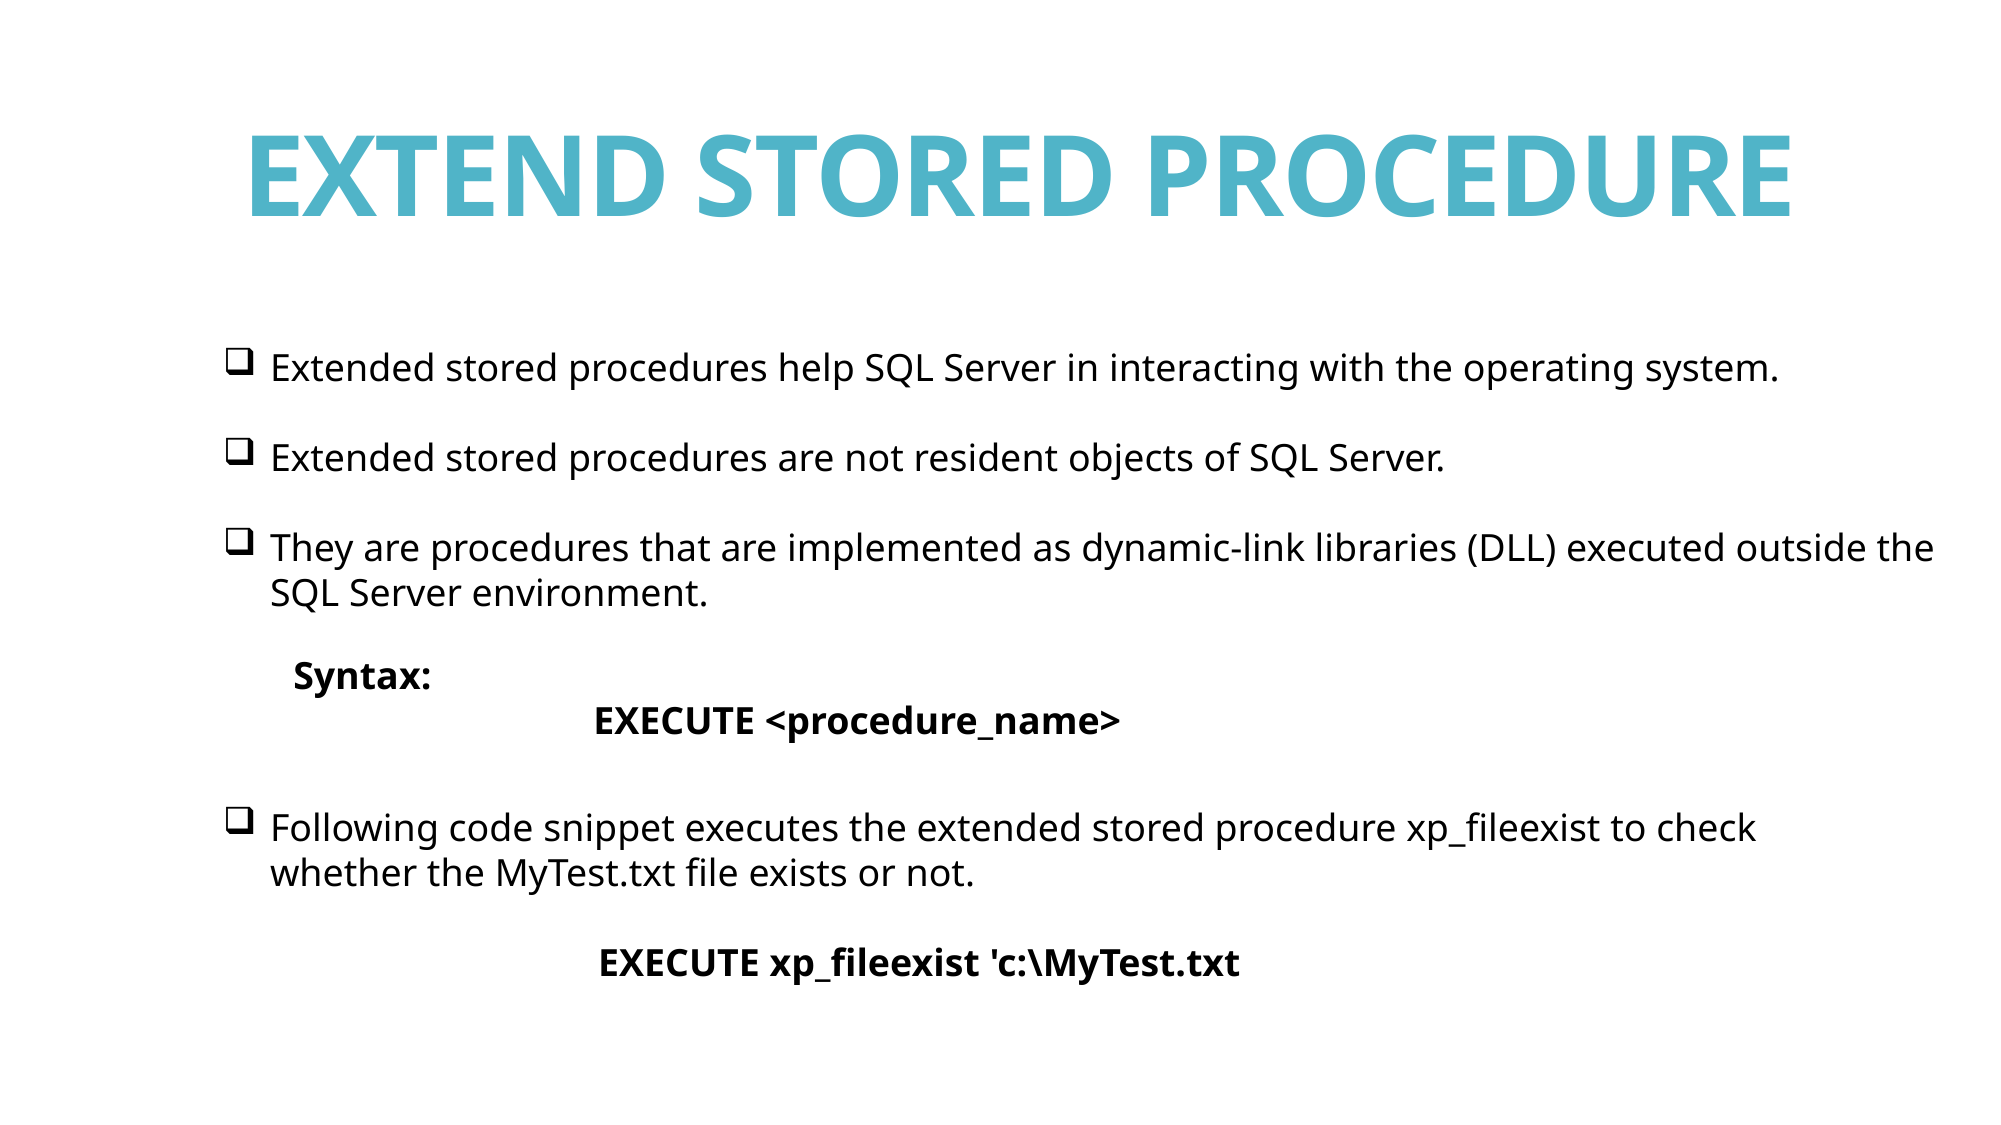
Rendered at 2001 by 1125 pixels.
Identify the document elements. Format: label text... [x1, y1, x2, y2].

text_box EXTEND STORED PROCEDURE [135, 93, 1904, 271]
text_box Syntax: EXECUTE <procedure_name> [278, 644, 1279, 795]
text_box Extended stored procedures help SQL Server in interacting with the operating system. Extended stored procedures are not resident objects of SQL Server. They are procedures that are implemented as dynamic-link libraries (DLL) executed outside the SQL Server environment. [208, 337, 1965, 622]
text_box Following code snippet executes the extended stored procedure xp_fileexist to check whether the MyTest.txt file exists or not. EXECUTE xp_fileexist 'c:\MyTest.txt [208, 796, 1830, 991]
